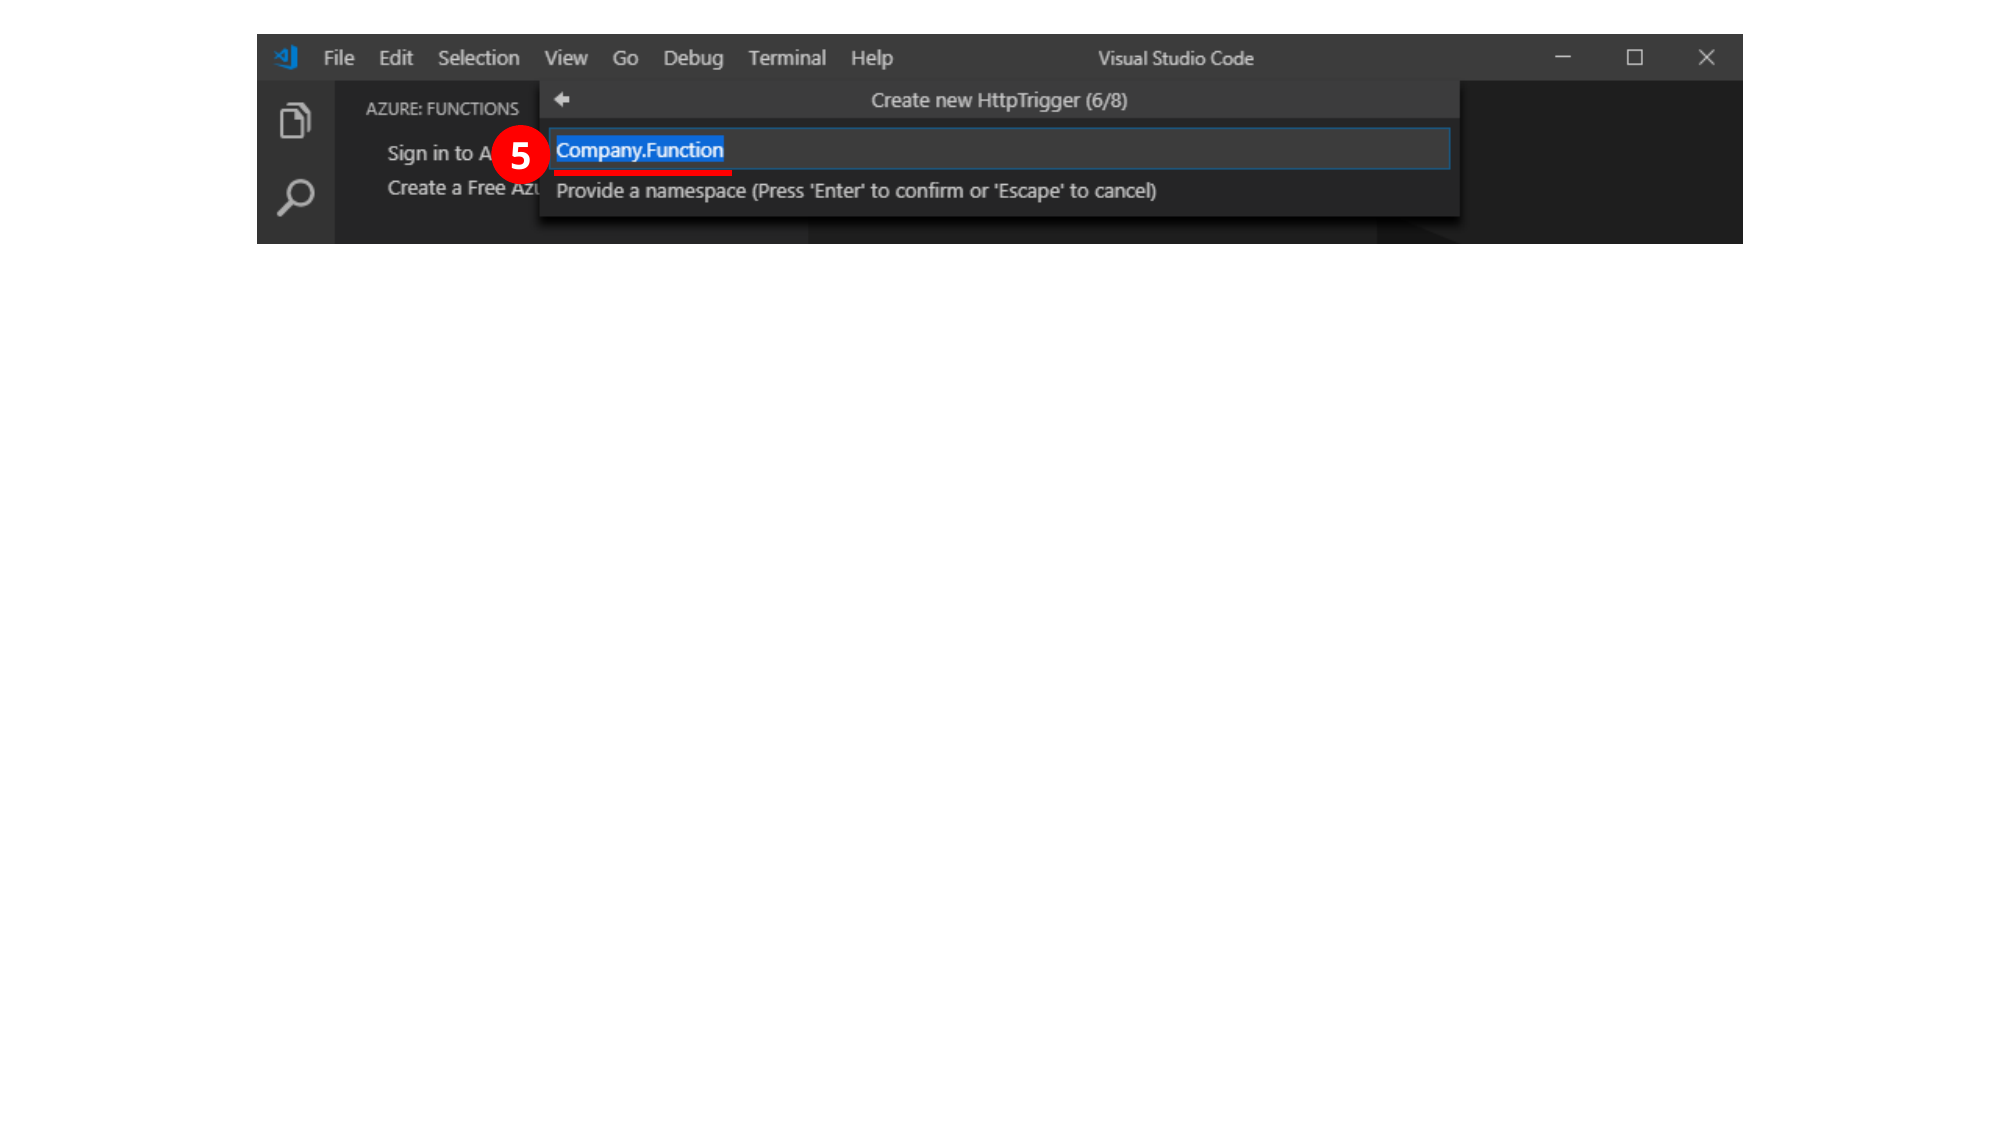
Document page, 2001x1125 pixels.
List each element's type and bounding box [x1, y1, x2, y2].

picture [256, 34, 1743, 244]
